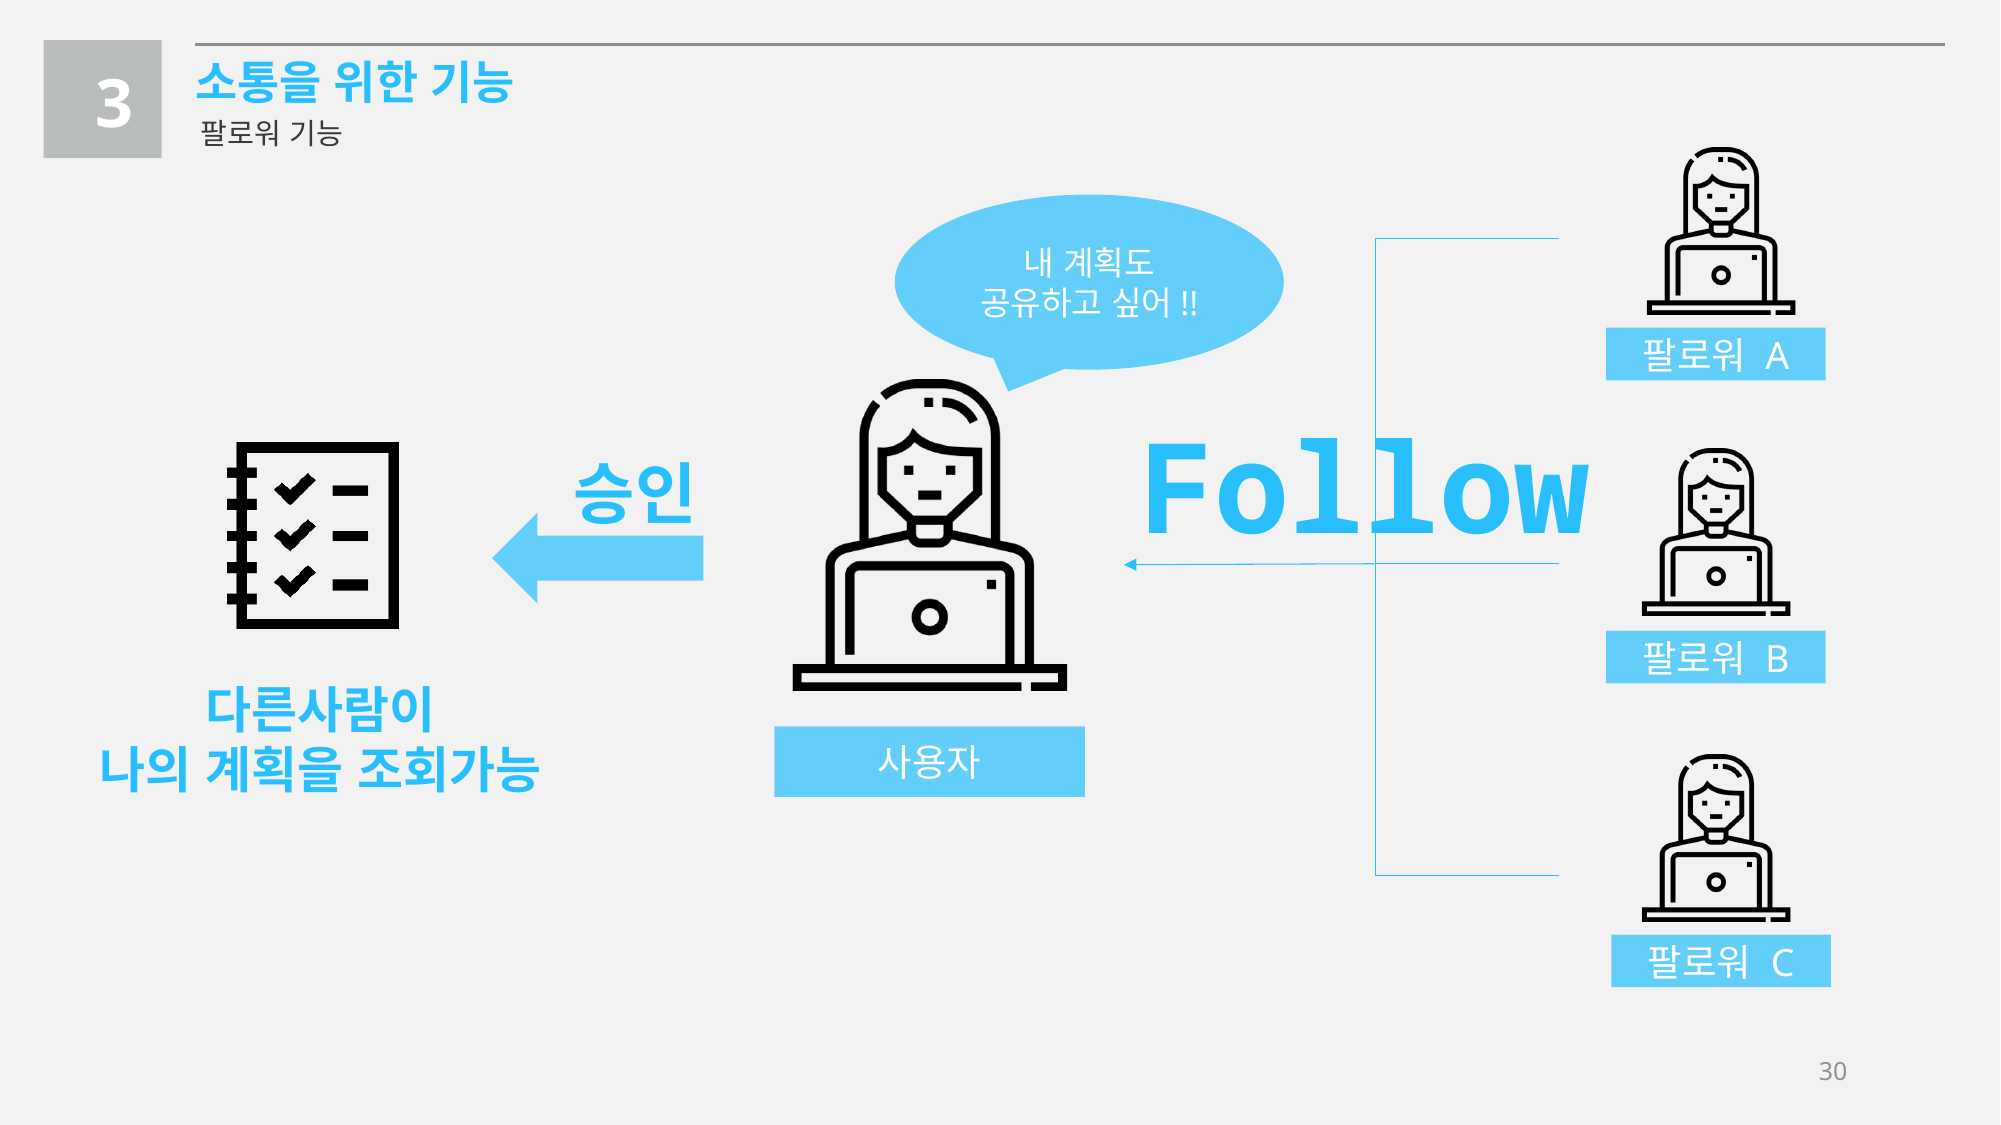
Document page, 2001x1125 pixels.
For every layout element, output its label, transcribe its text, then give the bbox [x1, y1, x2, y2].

text_box 팔로워 기능 [185, 108, 359, 159]
picture [1637, 147, 1805, 316]
text_box 승인 [566, 444, 705, 540]
text_box 소통을 위한 기능 [180, 46, 530, 117]
text_box 팔로워 C [1610, 934, 1832, 988]
text_box Follow [1132, 401, 1375, 563]
picture [1632, 448, 1800, 616]
picture [774, 379, 1085, 691]
picture [1632, 754, 1800, 922]
text_box 다른사람이 나의 계획을 조회가능 [92, 671, 550, 806]
text_box [42, 39, 163, 159]
text_box [1598, 1010, 2000, 1104]
text_box 사용자 [773, 725, 1086, 798]
text_box 팔로워 A [1605, 327, 1827, 381]
text_box 3 [80, 52, 123, 148]
slide_number 30 [1412, 1042, 1863, 1103]
text_box Follow [1377, 401, 1598, 566]
text_box 내 계획도 공유하고 싶어!! [893, 193, 1285, 379]
picture [218, 442, 406, 629]
text_box 팔로워 B [1605, 630, 1827, 684]
text_box [490, 510, 705, 606]
